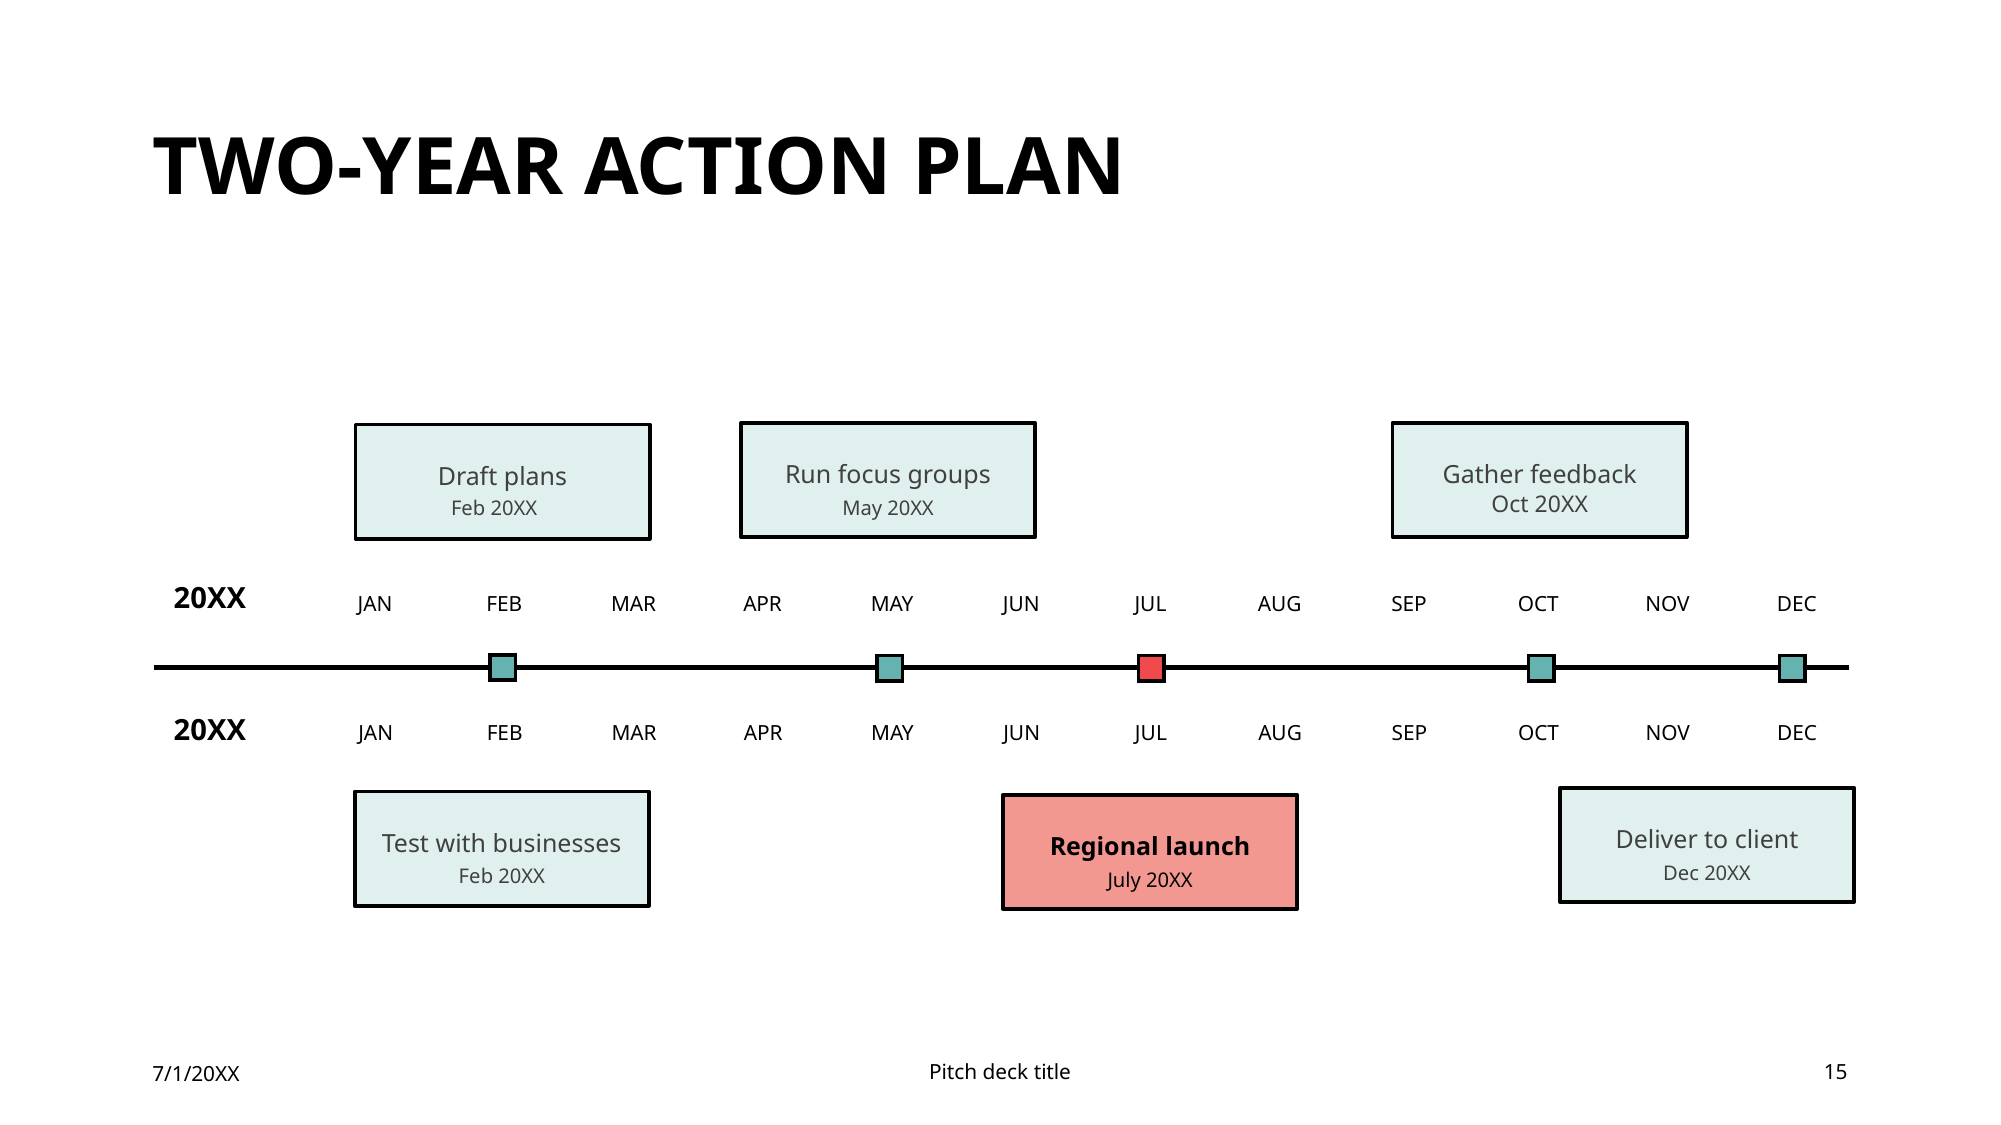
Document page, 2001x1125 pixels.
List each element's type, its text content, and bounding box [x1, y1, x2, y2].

list APR [710, 714, 816, 760]
list JUL [1098, 585, 1203, 631]
list JUN [969, 714, 1075, 760]
list OCT [1486, 714, 1592, 760]
list 20XX [150, 561, 270, 637]
text_box Feb 20XX [355, 490, 633, 528]
list JAN [323, 714, 429, 760]
list FEB [452, 714, 558, 760]
list AUG [1227, 714, 1333, 760]
list Gather feedback [1391, 421, 1689, 539]
list MAR [581, 714, 687, 760]
list JUL [1098, 714, 1204, 760]
list AUG [1227, 585, 1333, 631]
list DEC [1744, 585, 1850, 631]
text_box [876, 654, 903, 682]
list Oct 20XX [1401, 485, 1679, 524]
list NOV [1615, 585, 1720, 631]
text_box Dec 20XX [1568, 855, 1846, 893]
text_box May 20XX [749, 490, 1027, 528]
text_box Feb 20XX [363, 858, 641, 896]
list APR [710, 585, 816, 631]
text_box [1137, 654, 1165, 682]
list JAN [322, 585, 428, 631]
title TWO-YEAR ACTION PLAN [137, 59, 1863, 278]
list FEB [451, 585, 557, 631]
list 20XX [150, 692, 270, 768]
list NOV [1615, 714, 1721, 760]
text_box Test with businesses [354, 791, 649, 906]
text_box [1778, 654, 1806, 682]
list JUN [968, 585, 1074, 631]
list MAY [839, 585, 945, 631]
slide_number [137, 1042, 588, 1103]
text_box Regional launch [1003, 794, 1298, 909]
list MAR [580, 585, 686, 631]
list SEP [1356, 714, 1462, 760]
list OCT [1485, 585, 1591, 631]
text_box Draft plans [355, 424, 650, 539]
text_box July 20XX [1011, 862, 1289, 899]
footer Pitch deck title [662, 1042, 1338, 1103]
list DEC [1744, 714, 1850, 760]
text_box Run focus groups [741, 422, 1036, 538]
text_box [1527, 654, 1555, 682]
text_box [489, 654, 517, 681]
list MAY [840, 714, 945, 760]
slide_number 15 [1412, 1042, 1863, 1103]
list SEP [1356, 585, 1462, 631]
text_box Deliver to client [1559, 787, 1855, 903]
